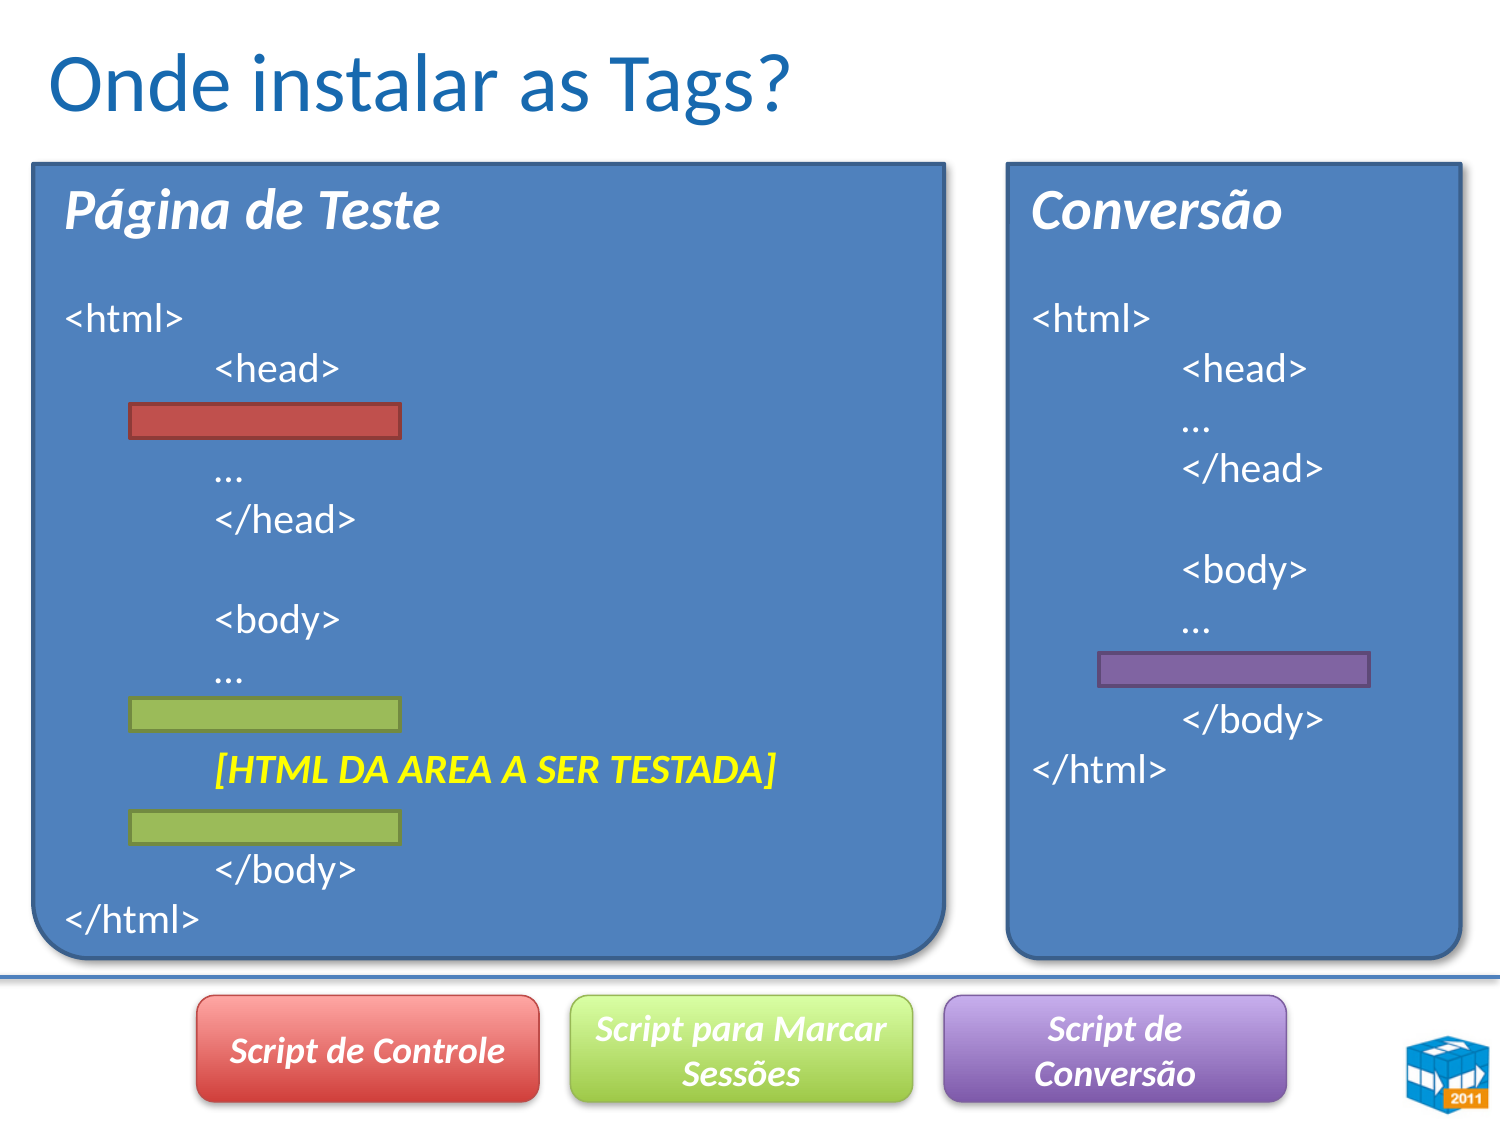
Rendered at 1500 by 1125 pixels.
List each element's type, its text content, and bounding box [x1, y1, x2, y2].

text_box Conversão <html> <head> … </head> <body> … </body> </html> [1005, 161, 1463, 961]
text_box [129, 403, 401, 438]
text_box Script para Marcar Sessões [569, 994, 914, 1103]
text_box Script de Controle [195, 994, 540, 1103]
title Onde instalar as Tags? [33, 28, 1478, 128]
text_box Página de Teste <html> <head> … </head> <body> … [HTML DA AREA A SER TESTADA] </body> </html> [31, 161, 947, 961]
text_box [1098, 652, 1370, 687]
picture [1402, 1029, 1492, 1119]
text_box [129, 697, 401, 732]
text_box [129, 810, 401, 845]
text_box Script de Conversão [943, 994, 1288, 1103]
